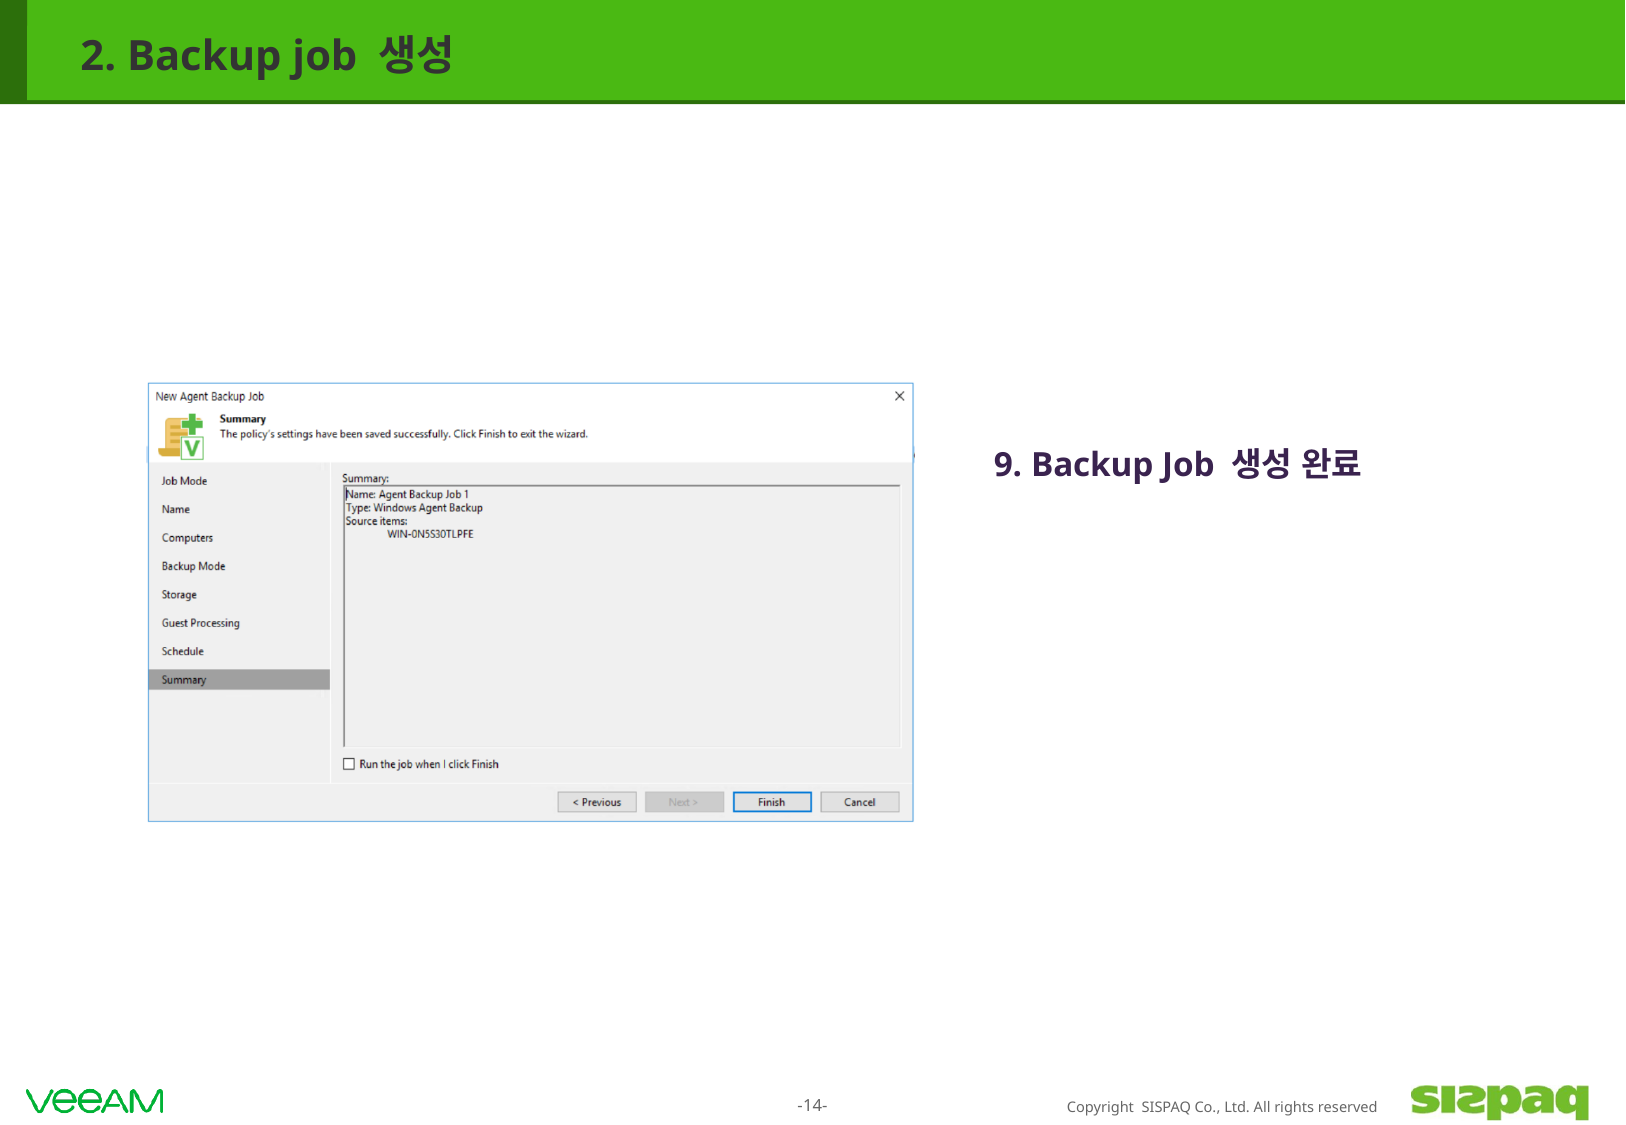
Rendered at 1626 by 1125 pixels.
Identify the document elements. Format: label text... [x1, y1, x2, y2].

text_box 2. Backup job 생성 [65, 21, 1433, 82]
text_box 9. Backup Job 생성 완료 [978, 435, 1523, 491]
picture [146, 380, 915, 825]
picture [21, 1083, 168, 1121]
picture [1411, 1085, 1589, 1121]
